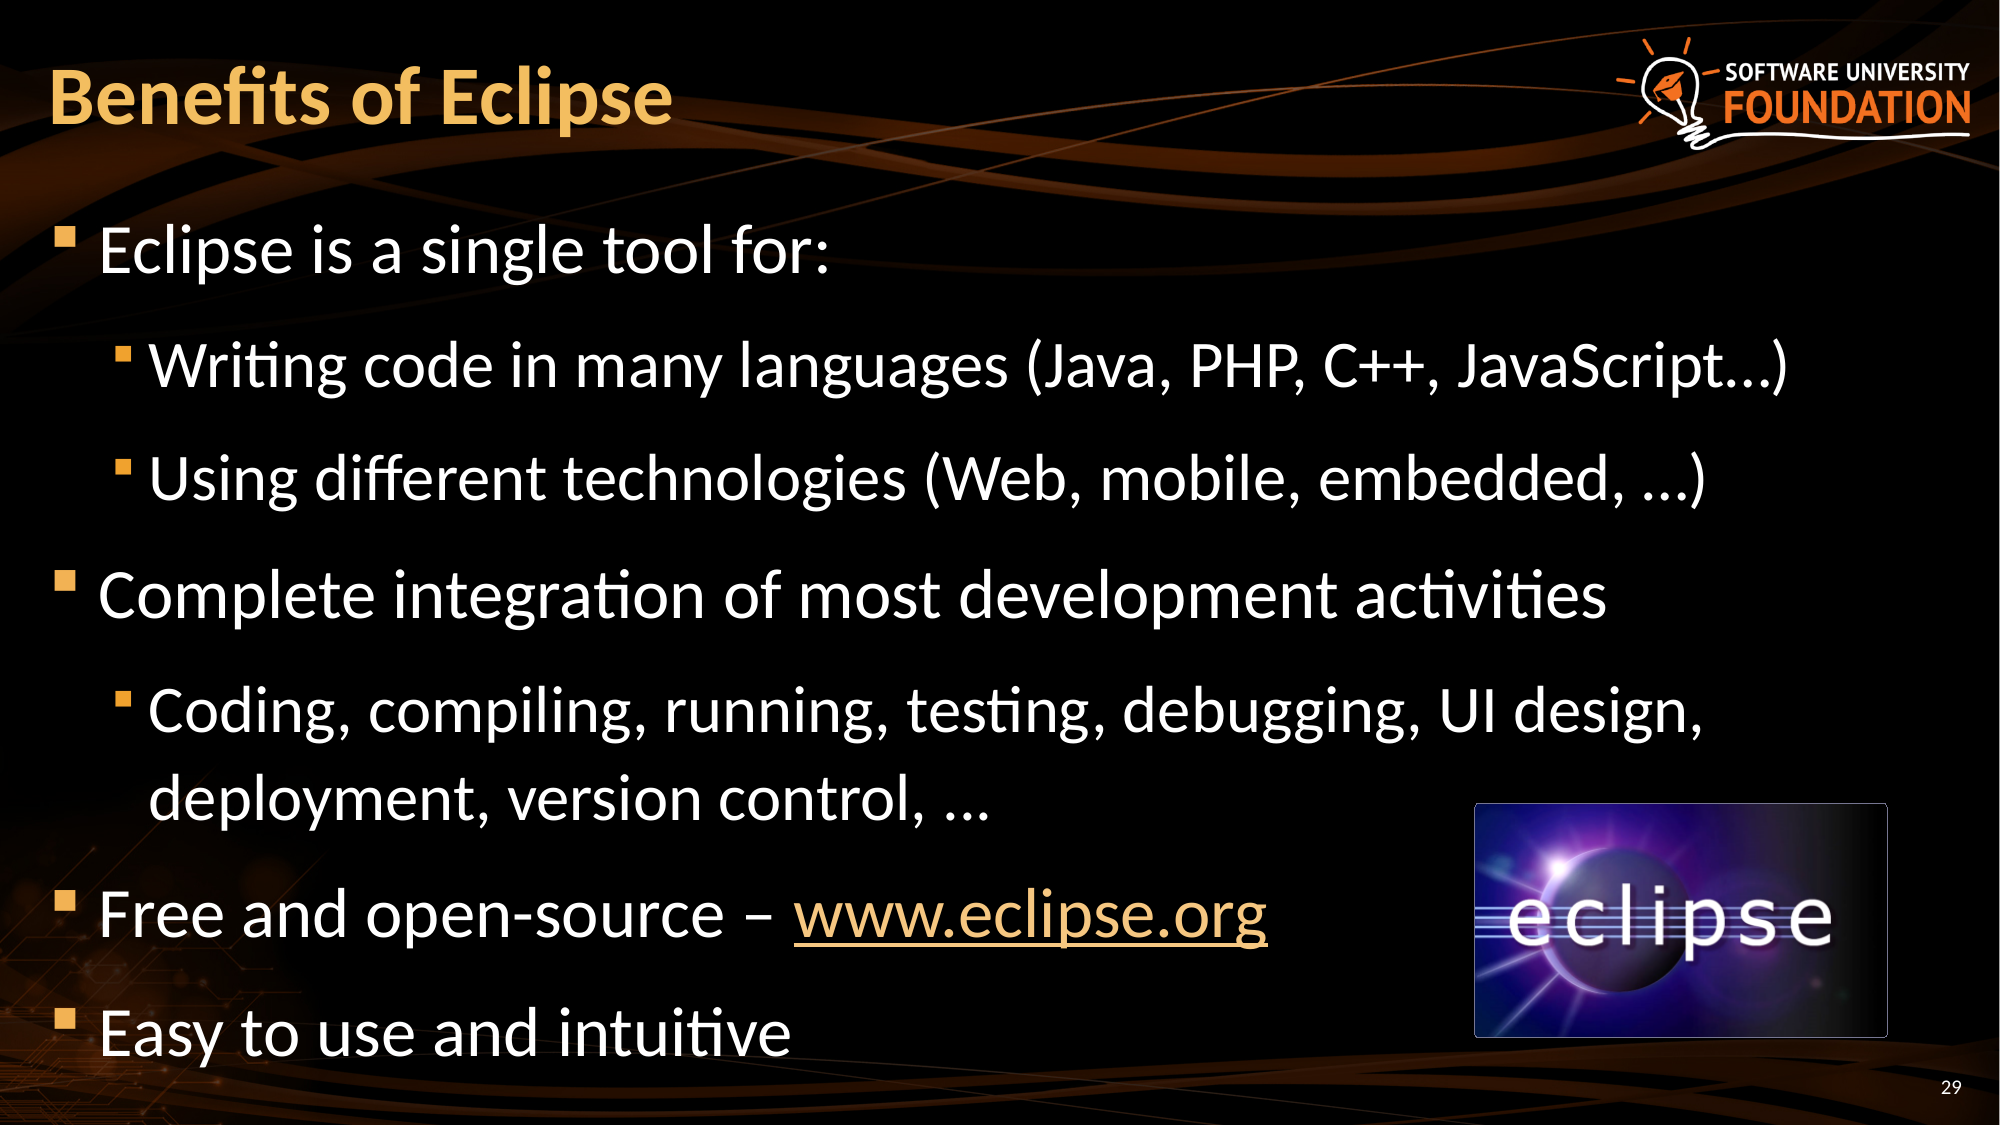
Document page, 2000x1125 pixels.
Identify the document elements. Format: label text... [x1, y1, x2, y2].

picture [0, 0, 2000, 1125]
list Eclipse is a single tool for: Writing code in many languages (Java, PHP, C++, JavaScript…) Using different technologies (Web, mobile, embedded, …) Complete integration of most development activities Coding, compiling, running, testing, debugging, UI design, deployment, version control, ... Free and open-source – www.eclipse.org Easy to use and intuitive [31, 188, 1968, 1103]
title Benefits of Eclipse [30, 6, 1602, 189]
